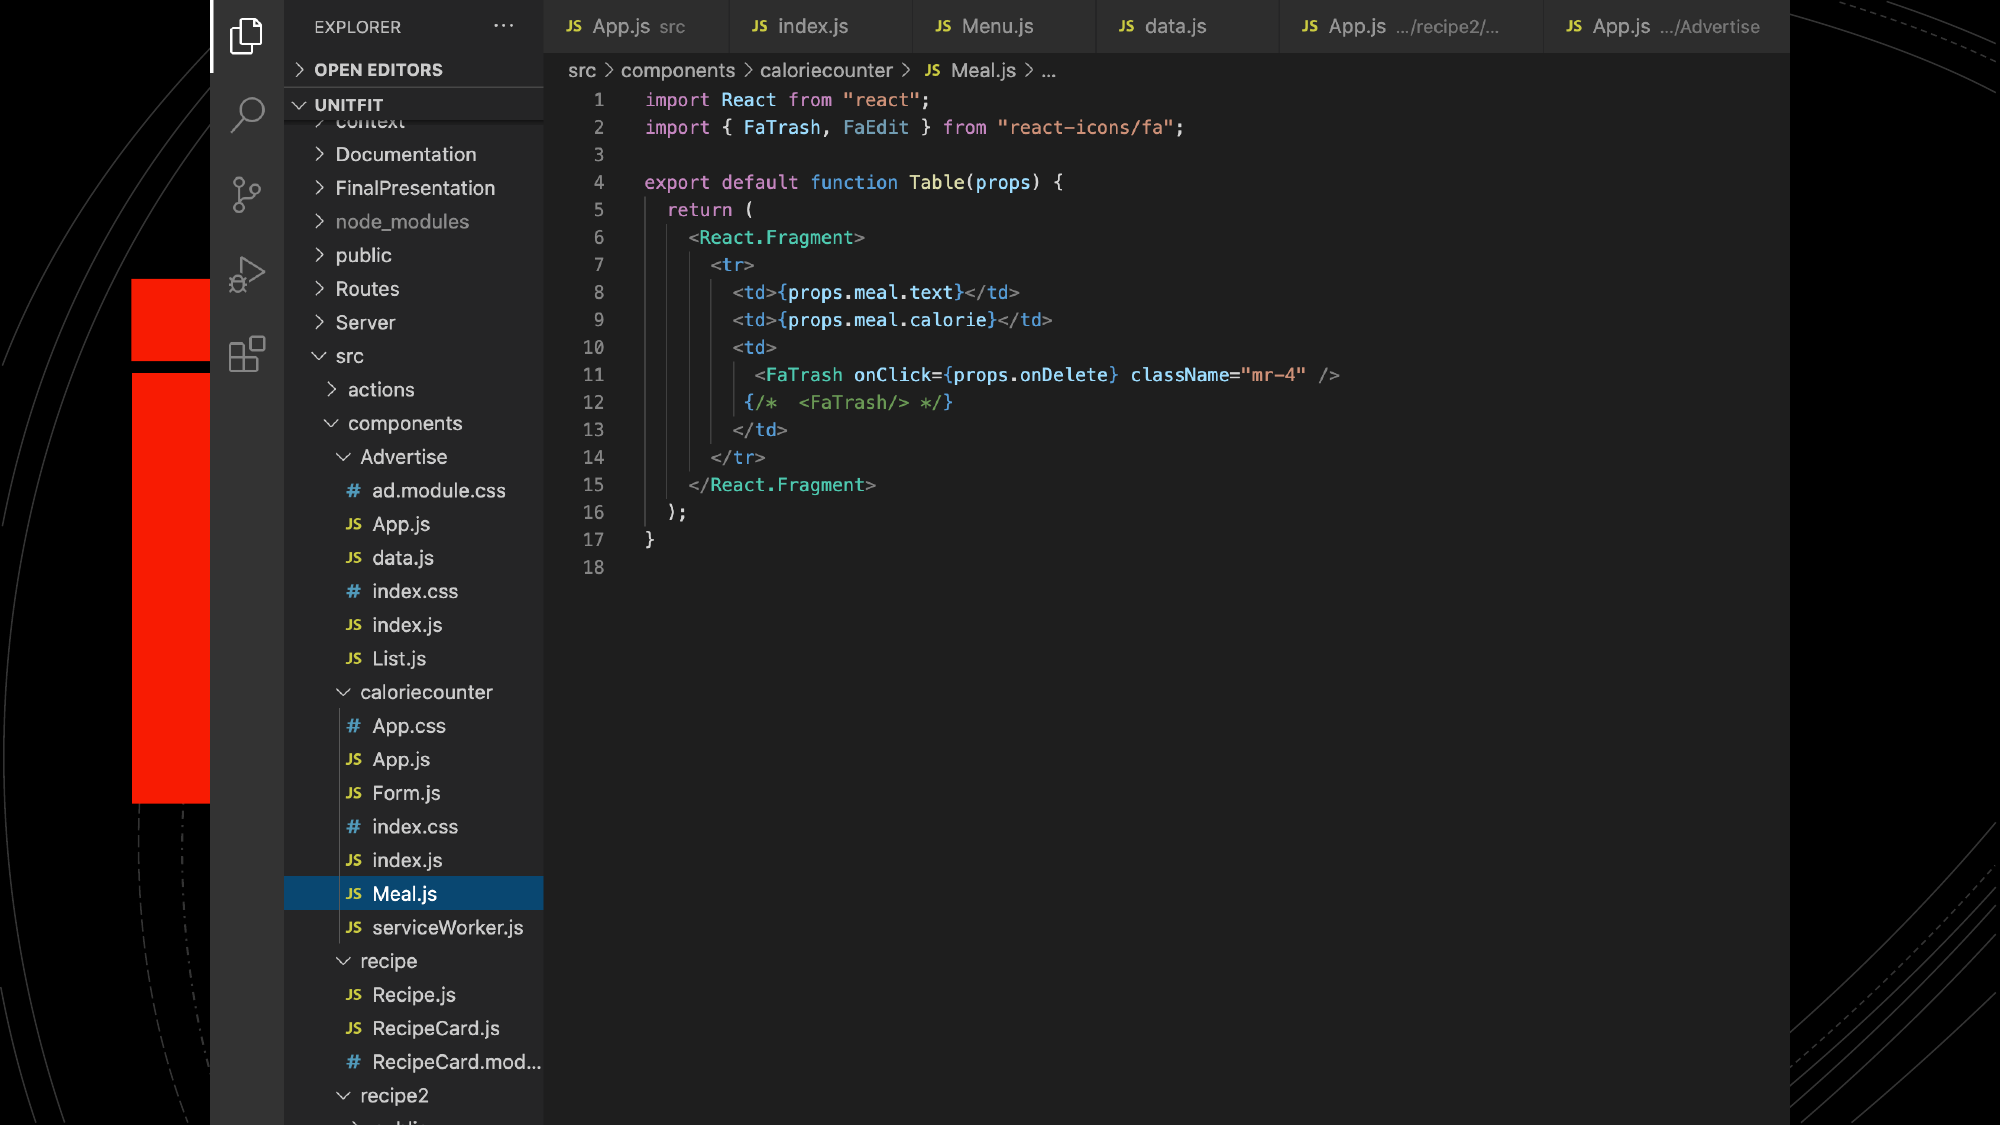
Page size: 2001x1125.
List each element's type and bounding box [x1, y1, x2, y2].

picture [210, 0, 1790, 1125]
